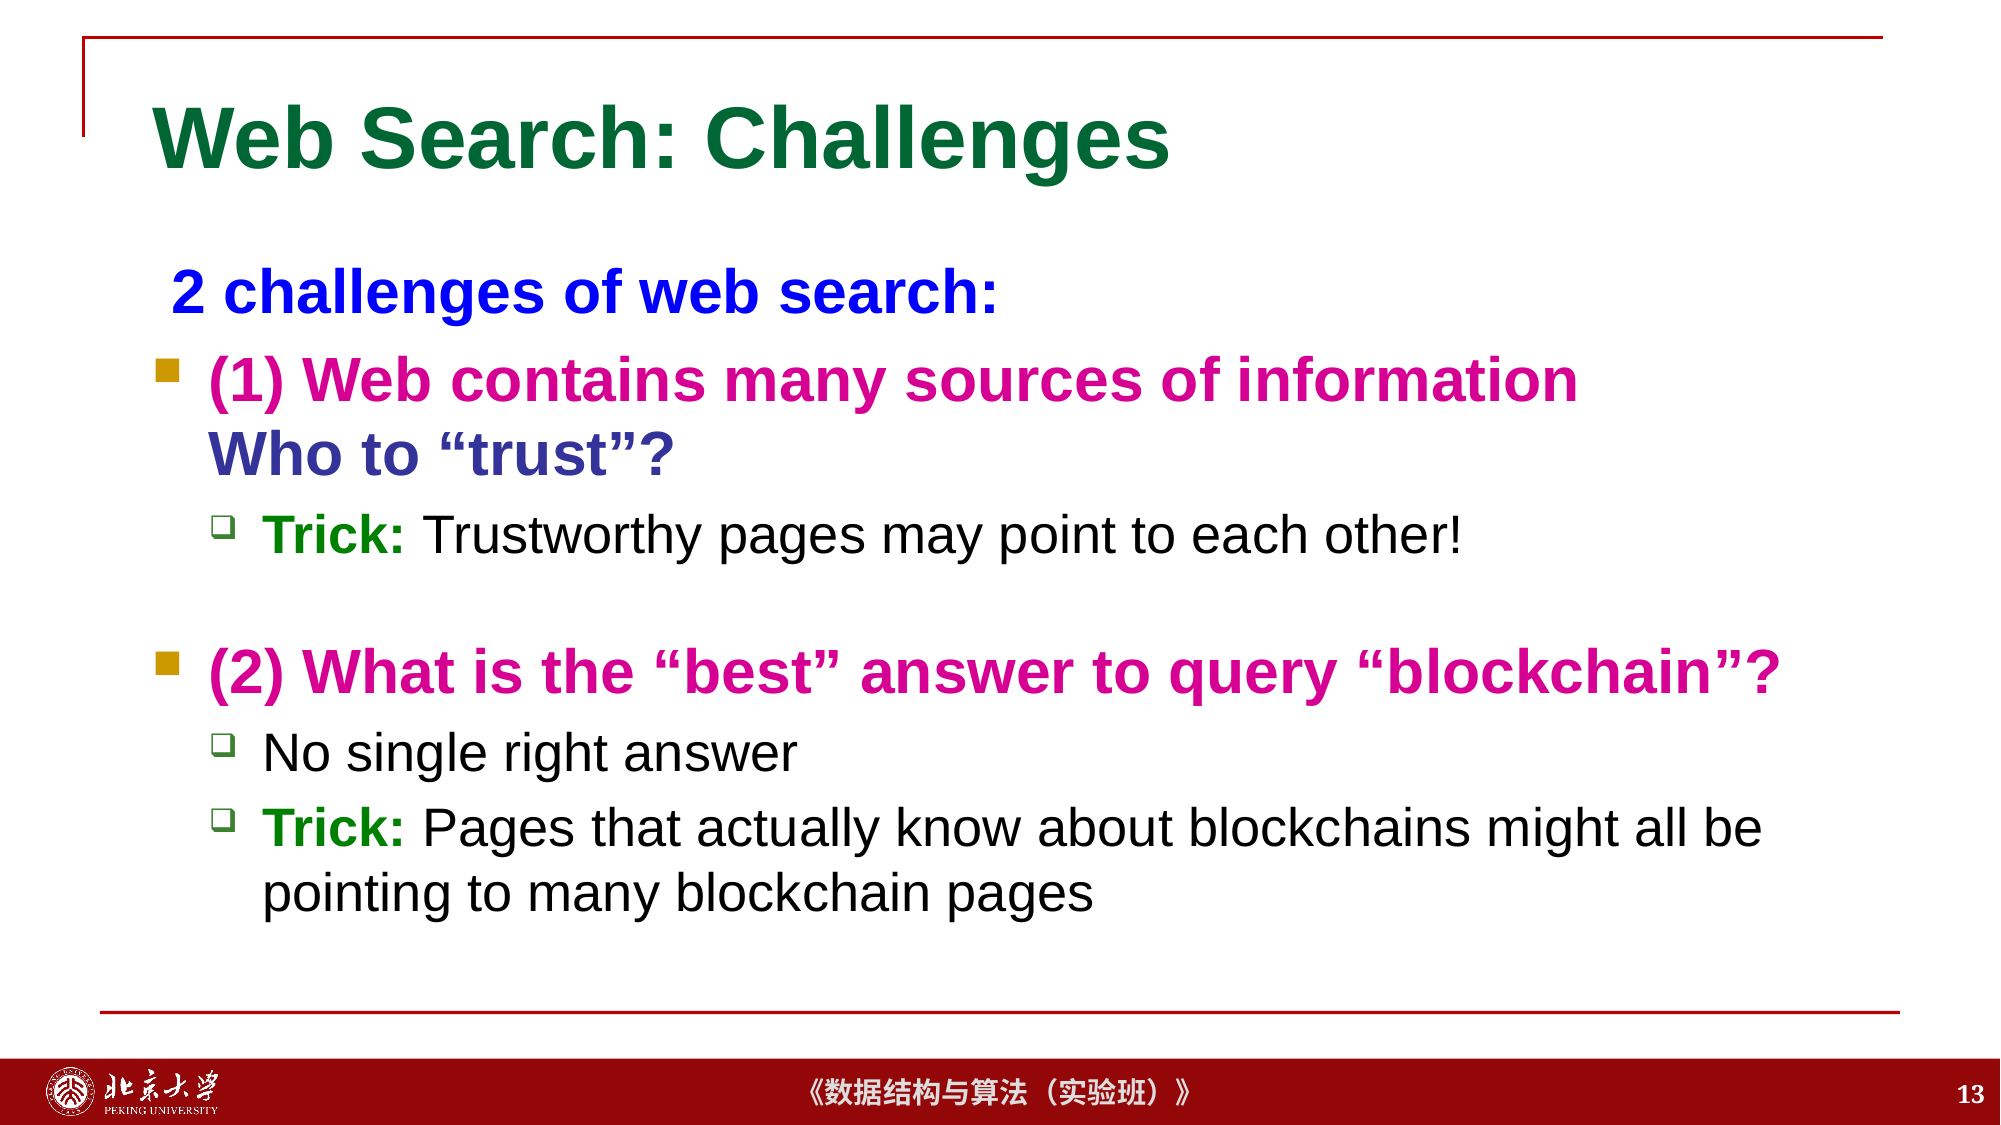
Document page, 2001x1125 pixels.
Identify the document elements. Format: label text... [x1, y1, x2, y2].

list 2 challenges of web search: (1) Web contains many sources of information Who to “trust”? Trick: Trustworthy pages may point to each other! (2) What is the “best” answer to query “blockchain”? No single right answer Trick: Pages that actually know about blockchains might all be pointing to many blockchain pages [137, 243, 1863, 1017]
title Web Search: Challenges [137, 59, 1863, 209]
slide_number 13 [1550, 1065, 2000, 1125]
picture [46, 1067, 218, 1116]
